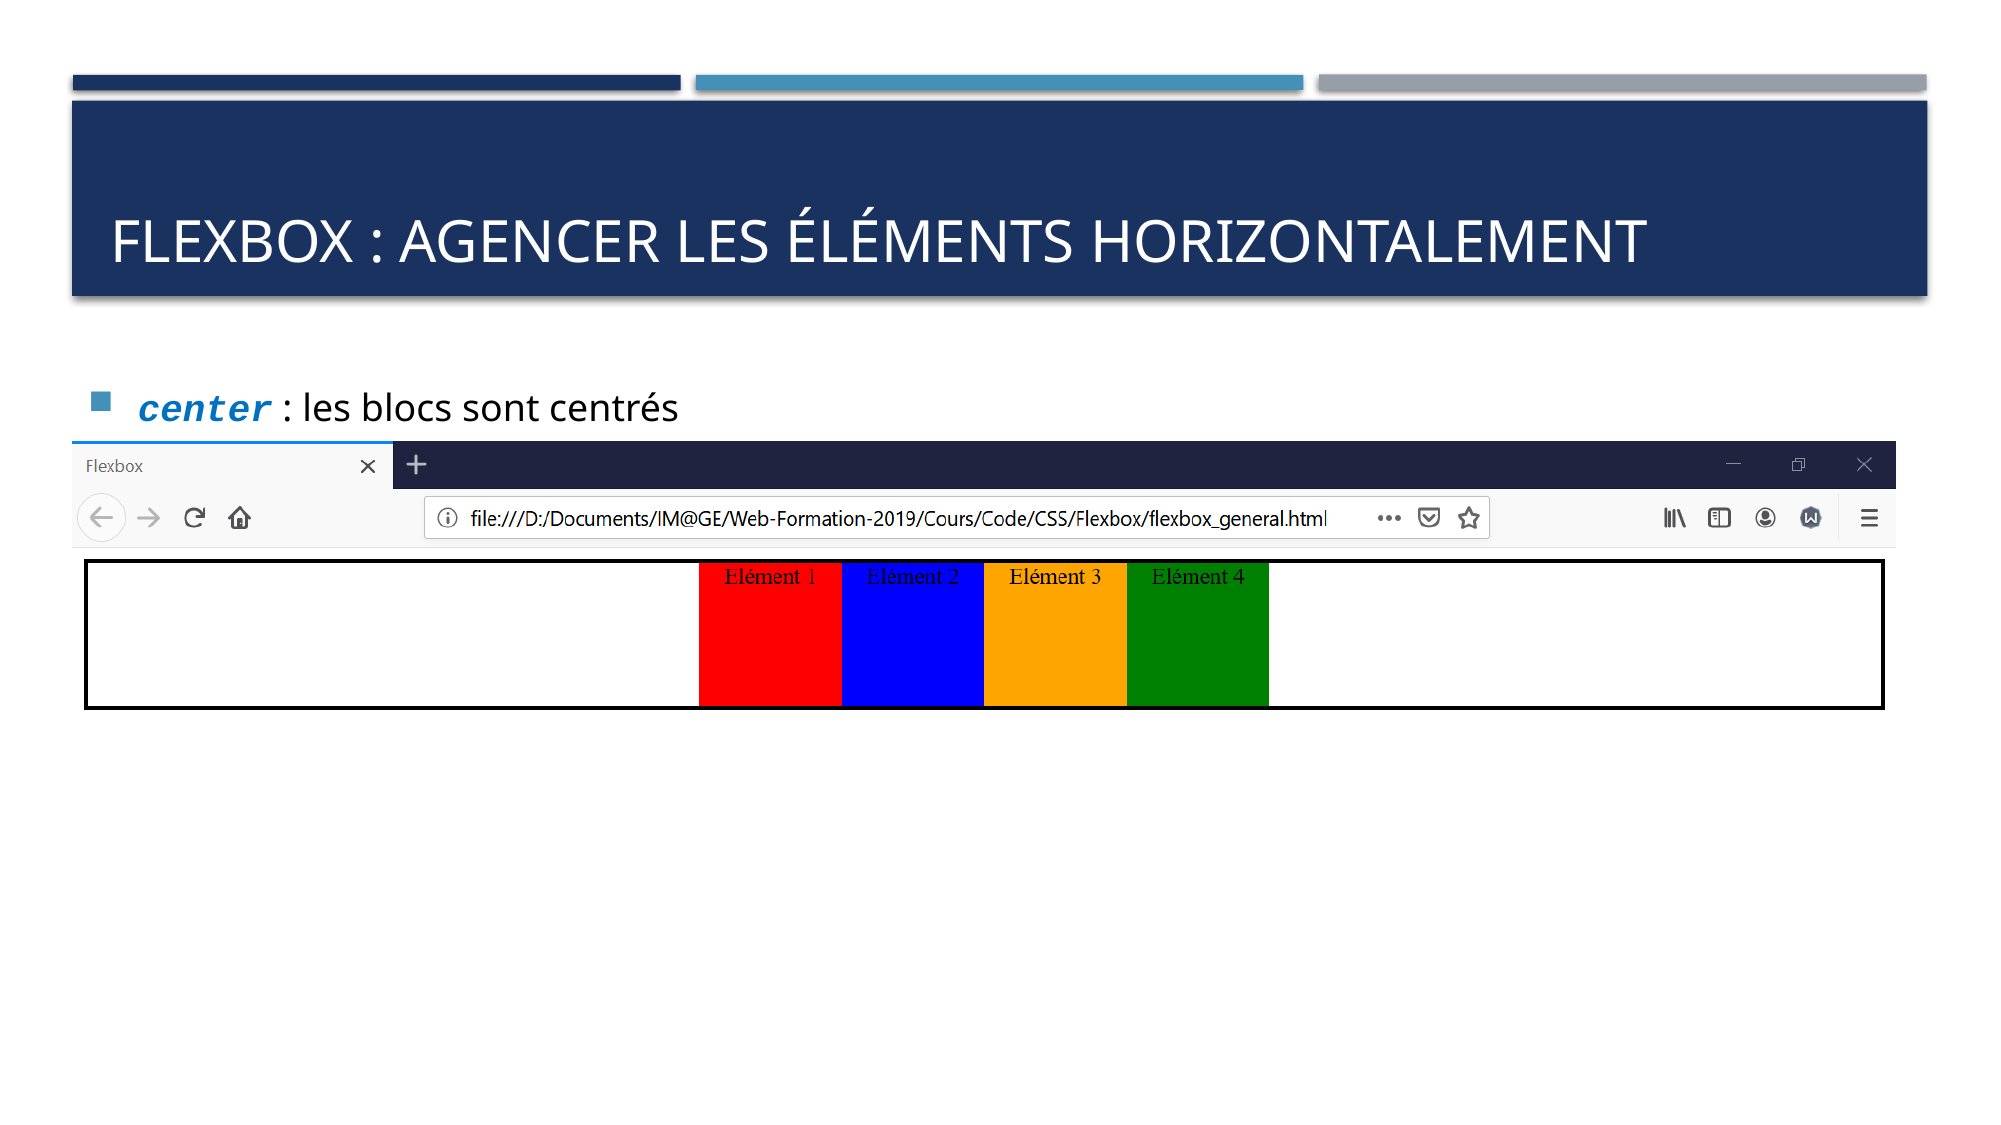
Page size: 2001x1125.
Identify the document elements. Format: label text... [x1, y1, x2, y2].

text_box center : les blocs sont centrés [72, 350, 1907, 1007]
title flexbox : agencer les éléments horizontalement [95, 115, 1905, 282]
picture [72, 441, 1897, 741]
